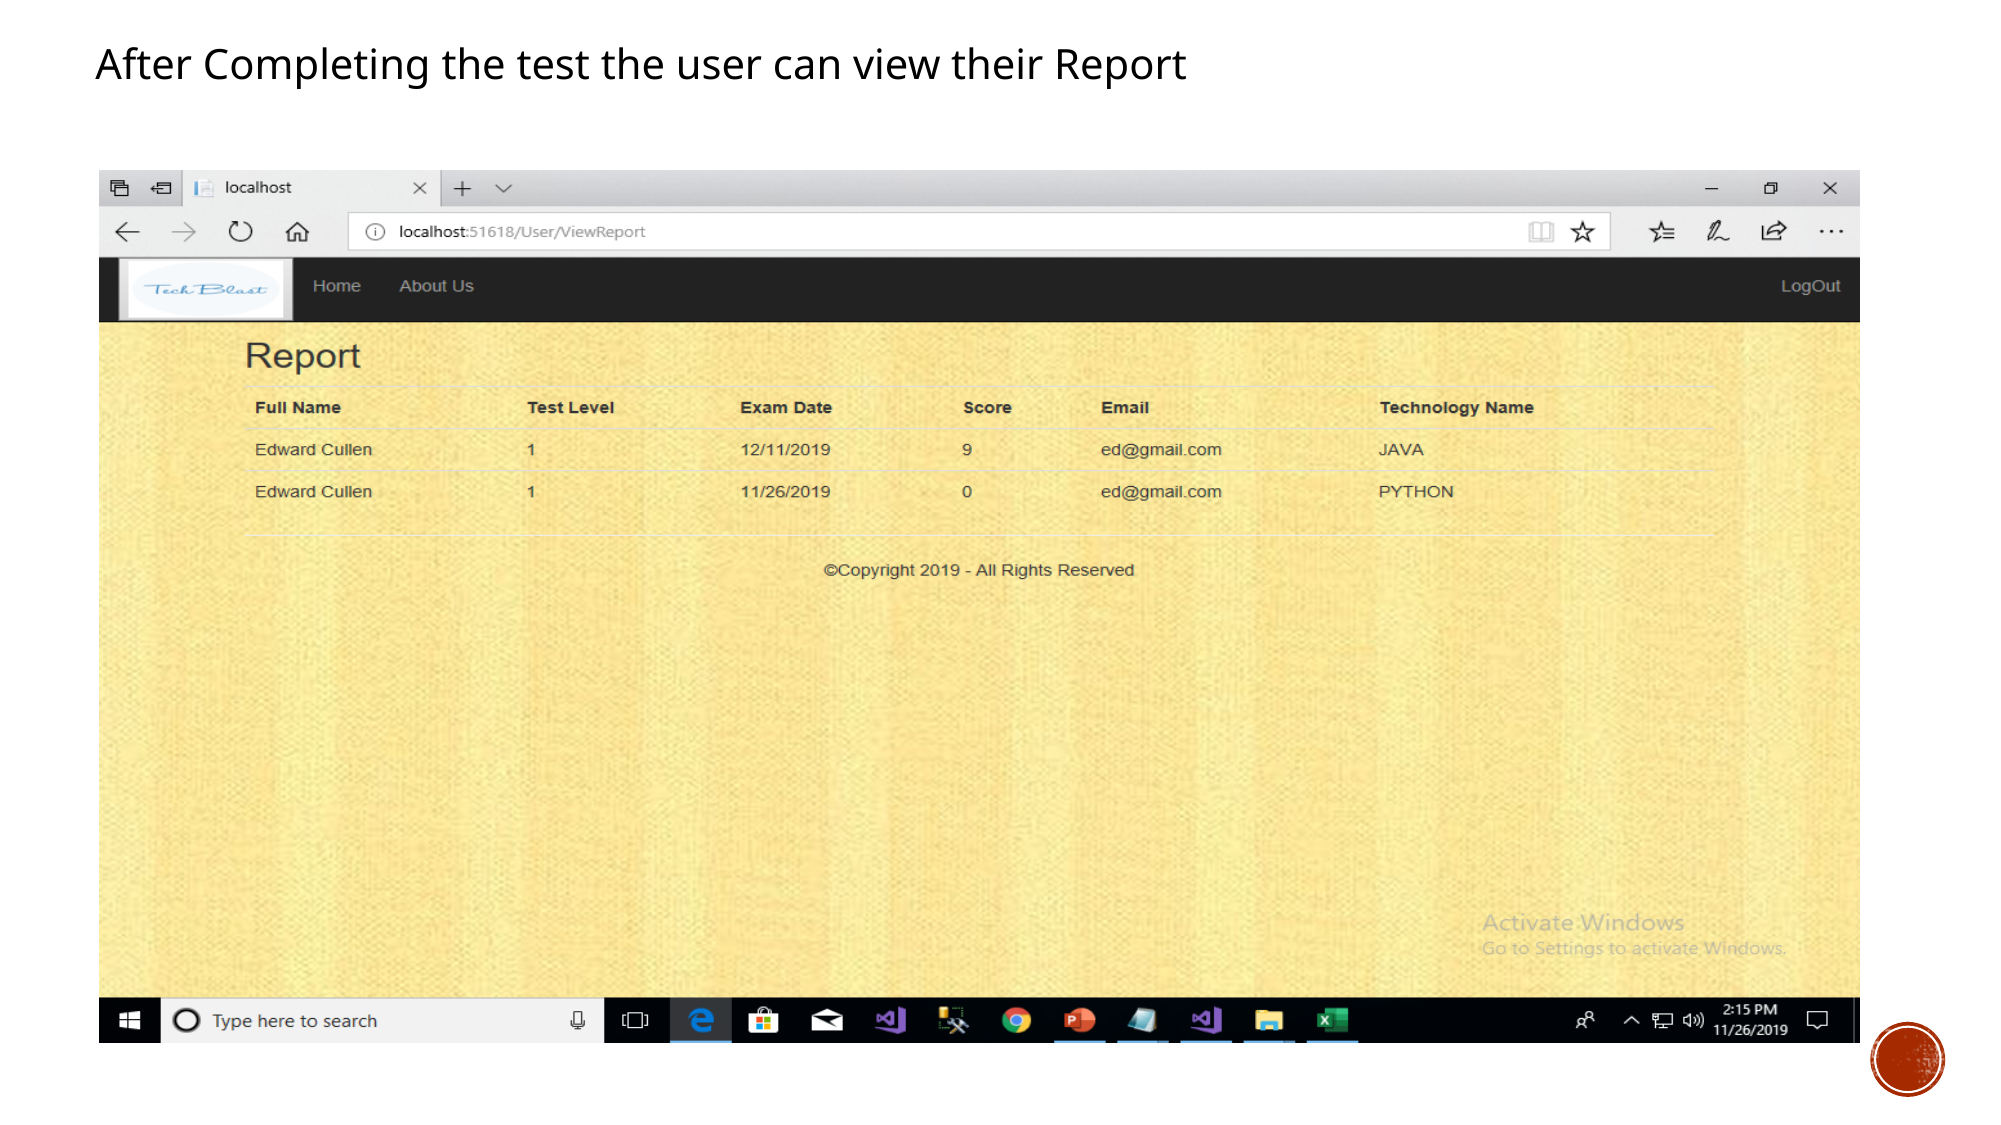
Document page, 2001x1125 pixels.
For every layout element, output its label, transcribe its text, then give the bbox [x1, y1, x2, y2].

picture [99, 171, 1859, 1042]
text_box After Completing the test the user can view their Report [80, 29, 1701, 95]
